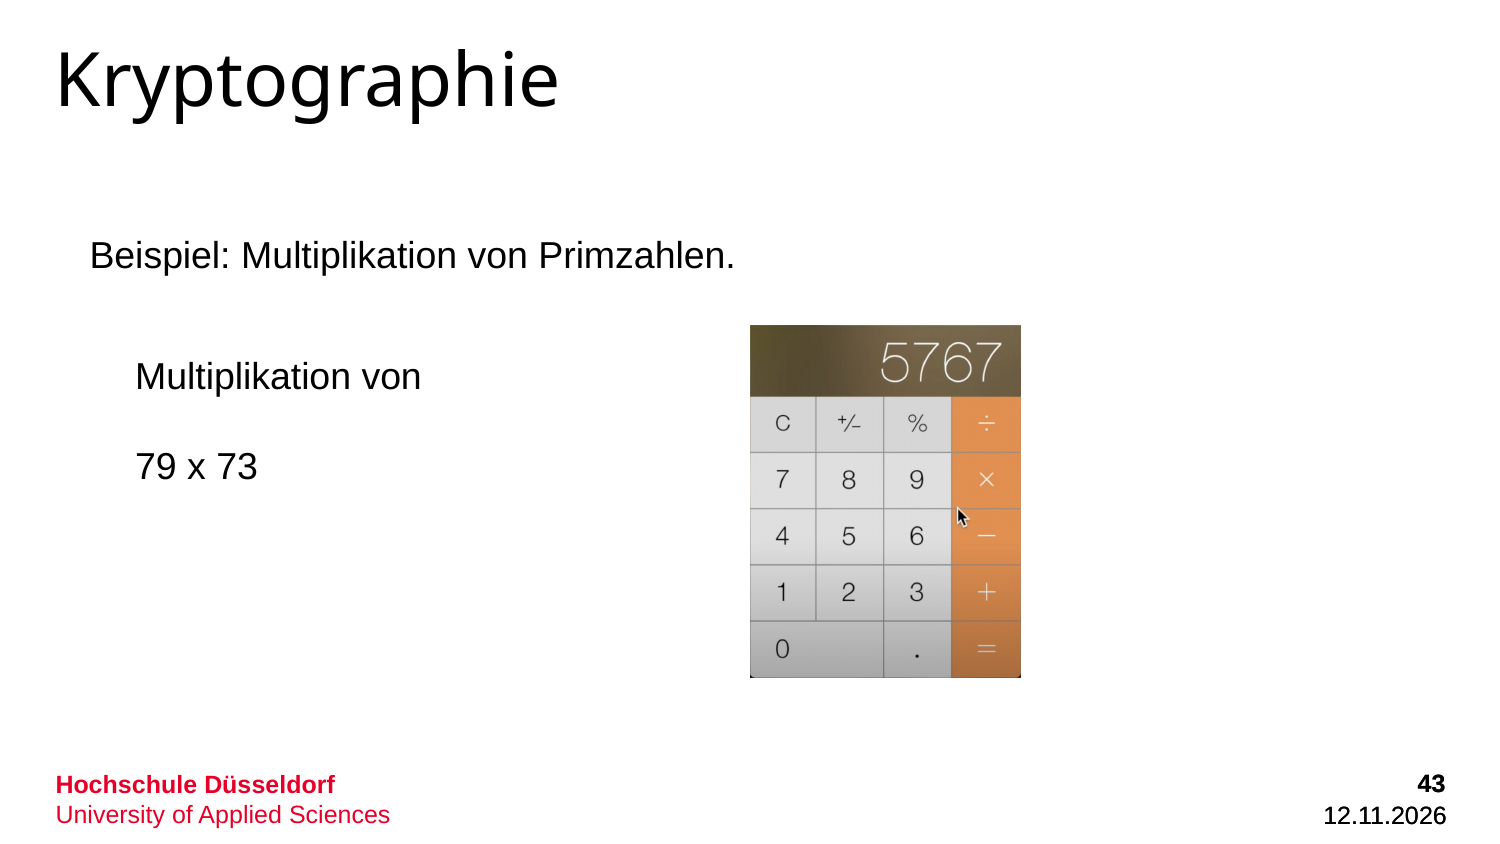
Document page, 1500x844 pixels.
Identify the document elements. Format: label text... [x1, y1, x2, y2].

title Kryptographie [39, 24, 1461, 160]
text_box 15.12.2022 [1305, 785, 1463, 844]
text_box 43 [1283, 759, 1461, 815]
picture [749, 325, 1022, 679]
text_box Beispiel: Multiplikation von Primzahlen. [74, 223, 1198, 374]
text_box Multiplikation von 79 x 73 [120, 344, 600, 495]
